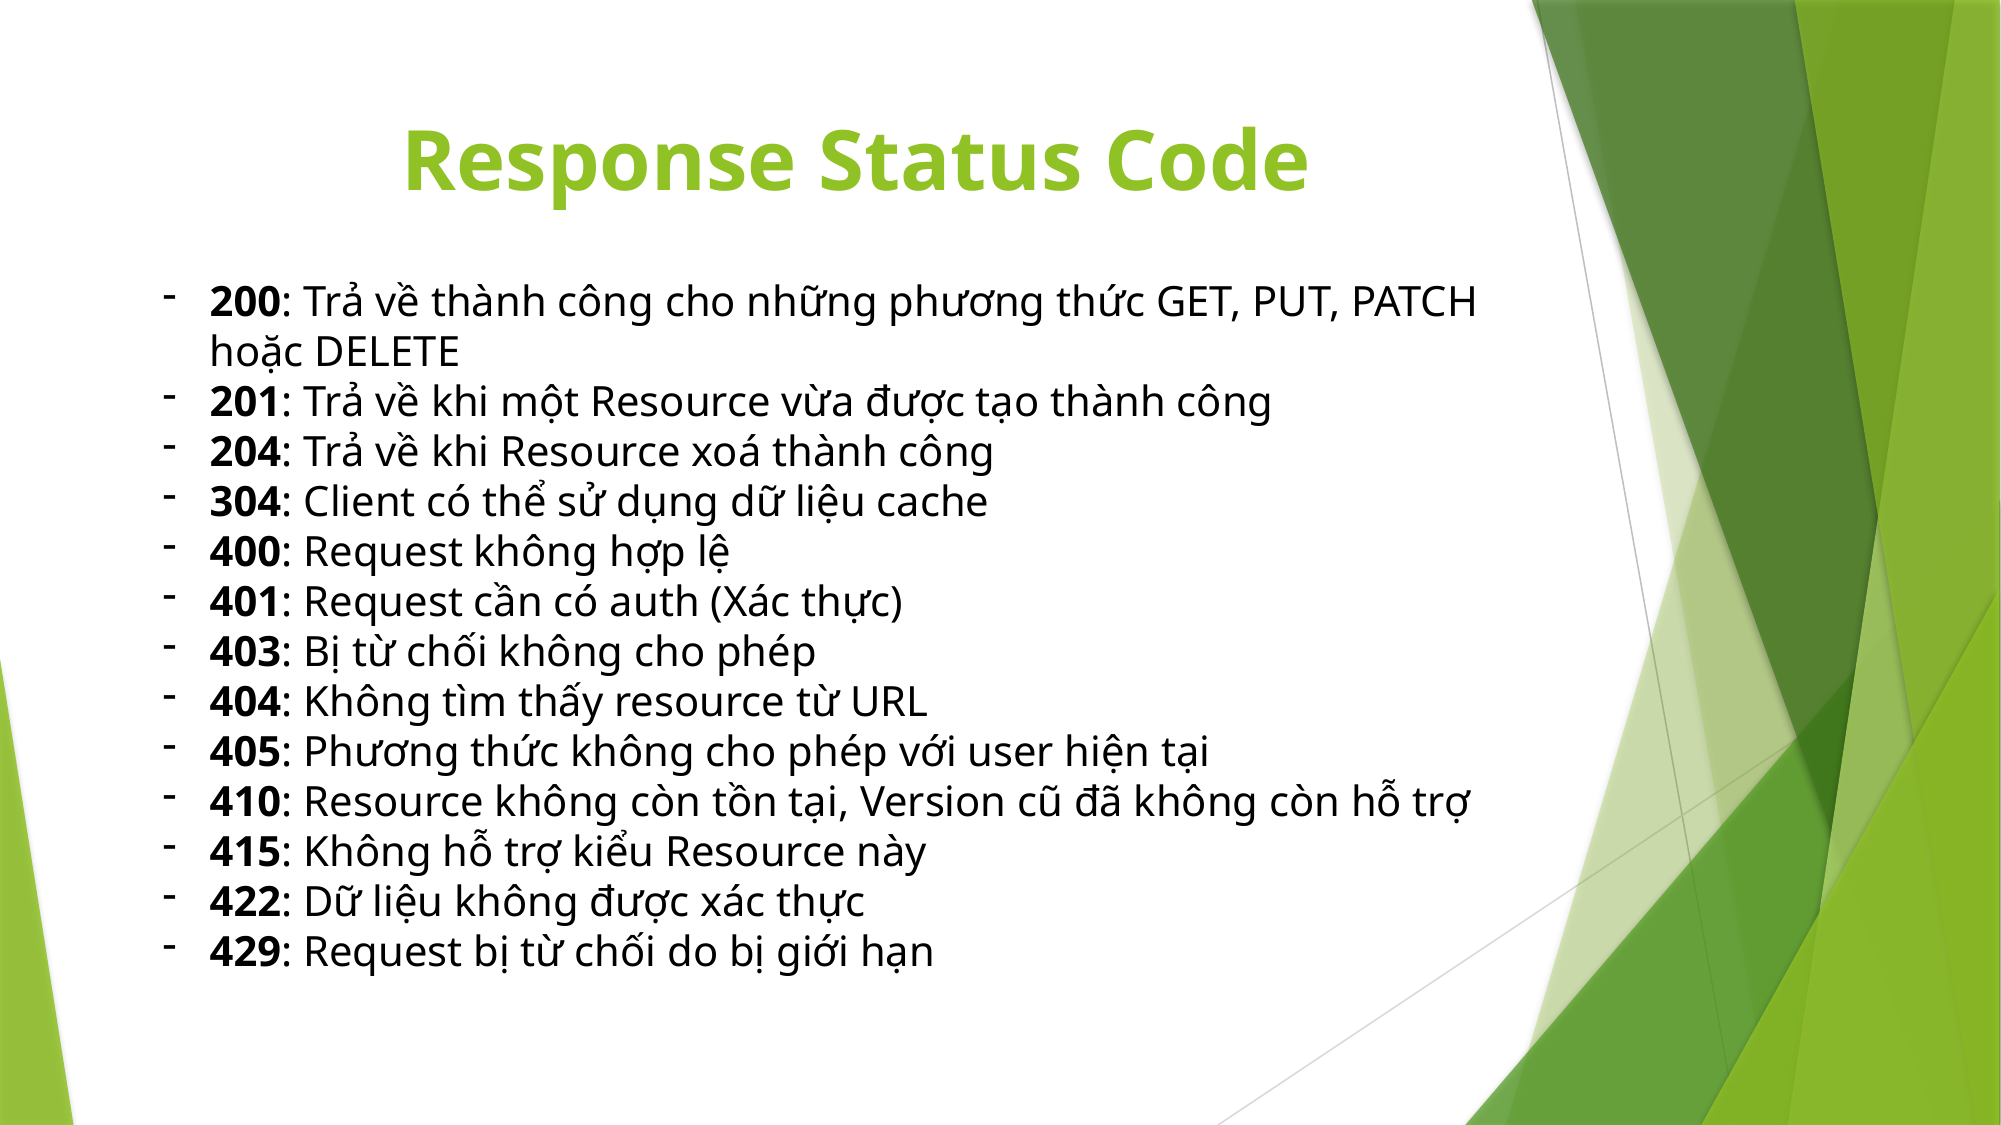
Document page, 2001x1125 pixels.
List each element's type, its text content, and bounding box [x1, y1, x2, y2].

title Response Status Code [111, 99, 1603, 317]
text_box 200: Trả về thành công cho những phương thức GET, PUT, PATCH hoặc DELETE 201: Trả về khi một Resource vừa được tạo thành công 204: Trả về khi Resource xoá thành công 304: Client có thể sử dụng dữ liệu cache 400: Request không hợp lệ 401: Request cần có auth (Xác thực) 403: Bị từ chối không cho phép 404: Không tìm thấy resource từ URL 405: Phương thức không cho phép với user hiện tại 410: Resource không còn tồn tại, Version cũ đã không còn hỗ trợ 415: Không hỗ trợ kiểu Resource này 422: Dữ liệu không được xác thực 429: Request bị từ chối do bị giới hạn [147, 267, 1572, 983]
